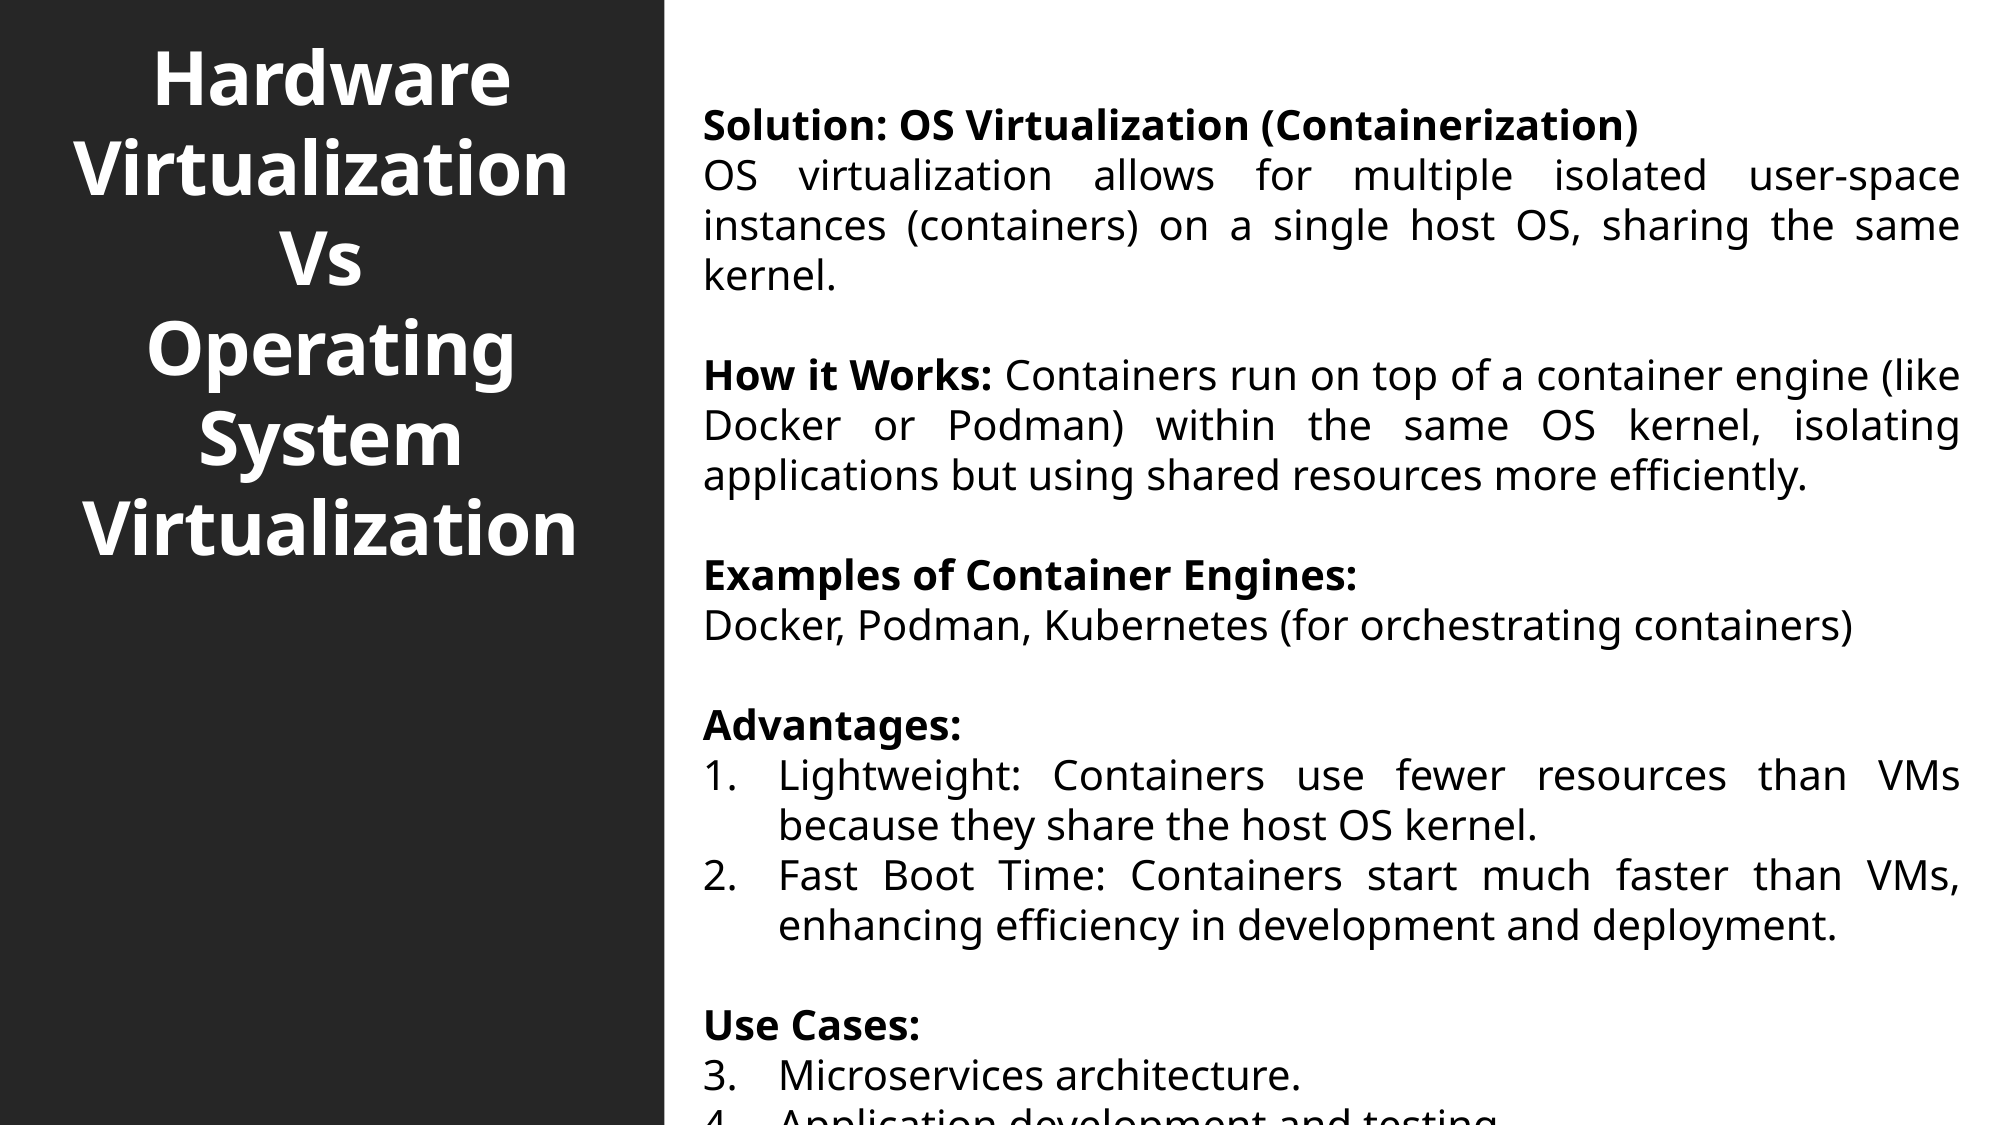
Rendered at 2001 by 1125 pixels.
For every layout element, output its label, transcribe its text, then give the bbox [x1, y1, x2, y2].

text_box [666, 0, 2000, 1125]
text_box Solution: OS Virtualization (Containerization) OS virtualization allows for multiple isolated user-space instances (containers) on a single host OS, sharing the same kernel. How it Works: Containers run on top of a container engine (like Docker or Podman) within the same OS kernel, isolating applications but using shared resources more efficiently. Examples of Container Engines: Docker, Podman, Kubernetes (for orchestrating containers) Advantages: Lightweight: Containers use fewer resources than VMs because they share the host OS kernel. Fast Boot Time: Containers start much faster than VMs, enhancing efficiency in development and deployment. Use Cases: Microservices architecture. Application development and testing. [688, 91, 1977, 1125]
title Hardware Virtualization Vs Operating System Virtualization [20, 0, 642, 602]
text_box [0, 0, 666, 1125]
